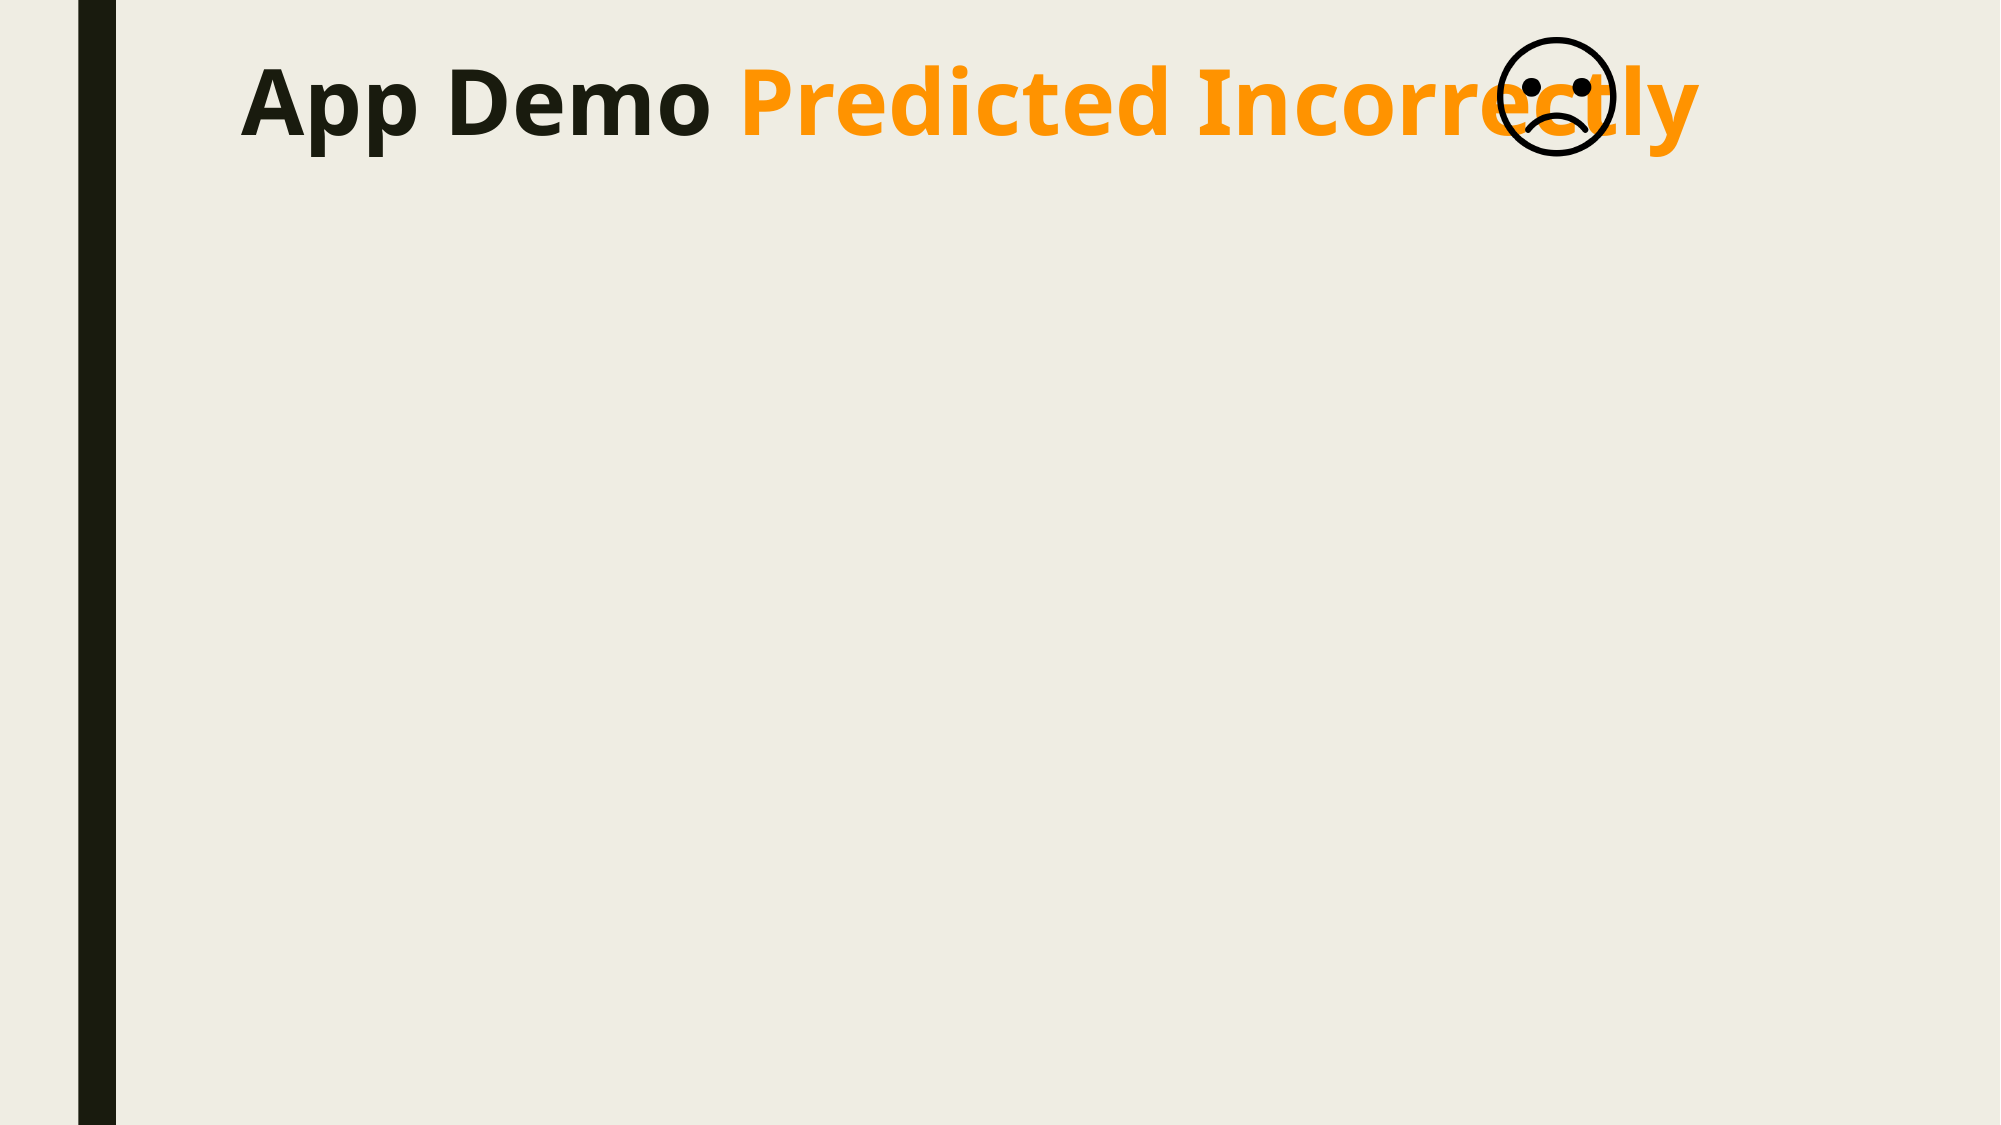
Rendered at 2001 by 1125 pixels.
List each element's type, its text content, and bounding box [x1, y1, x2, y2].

picture [1481, 21, 1632, 172]
text_box App Demo Predicted Incorrectly [226, 50, 1802, 294]
